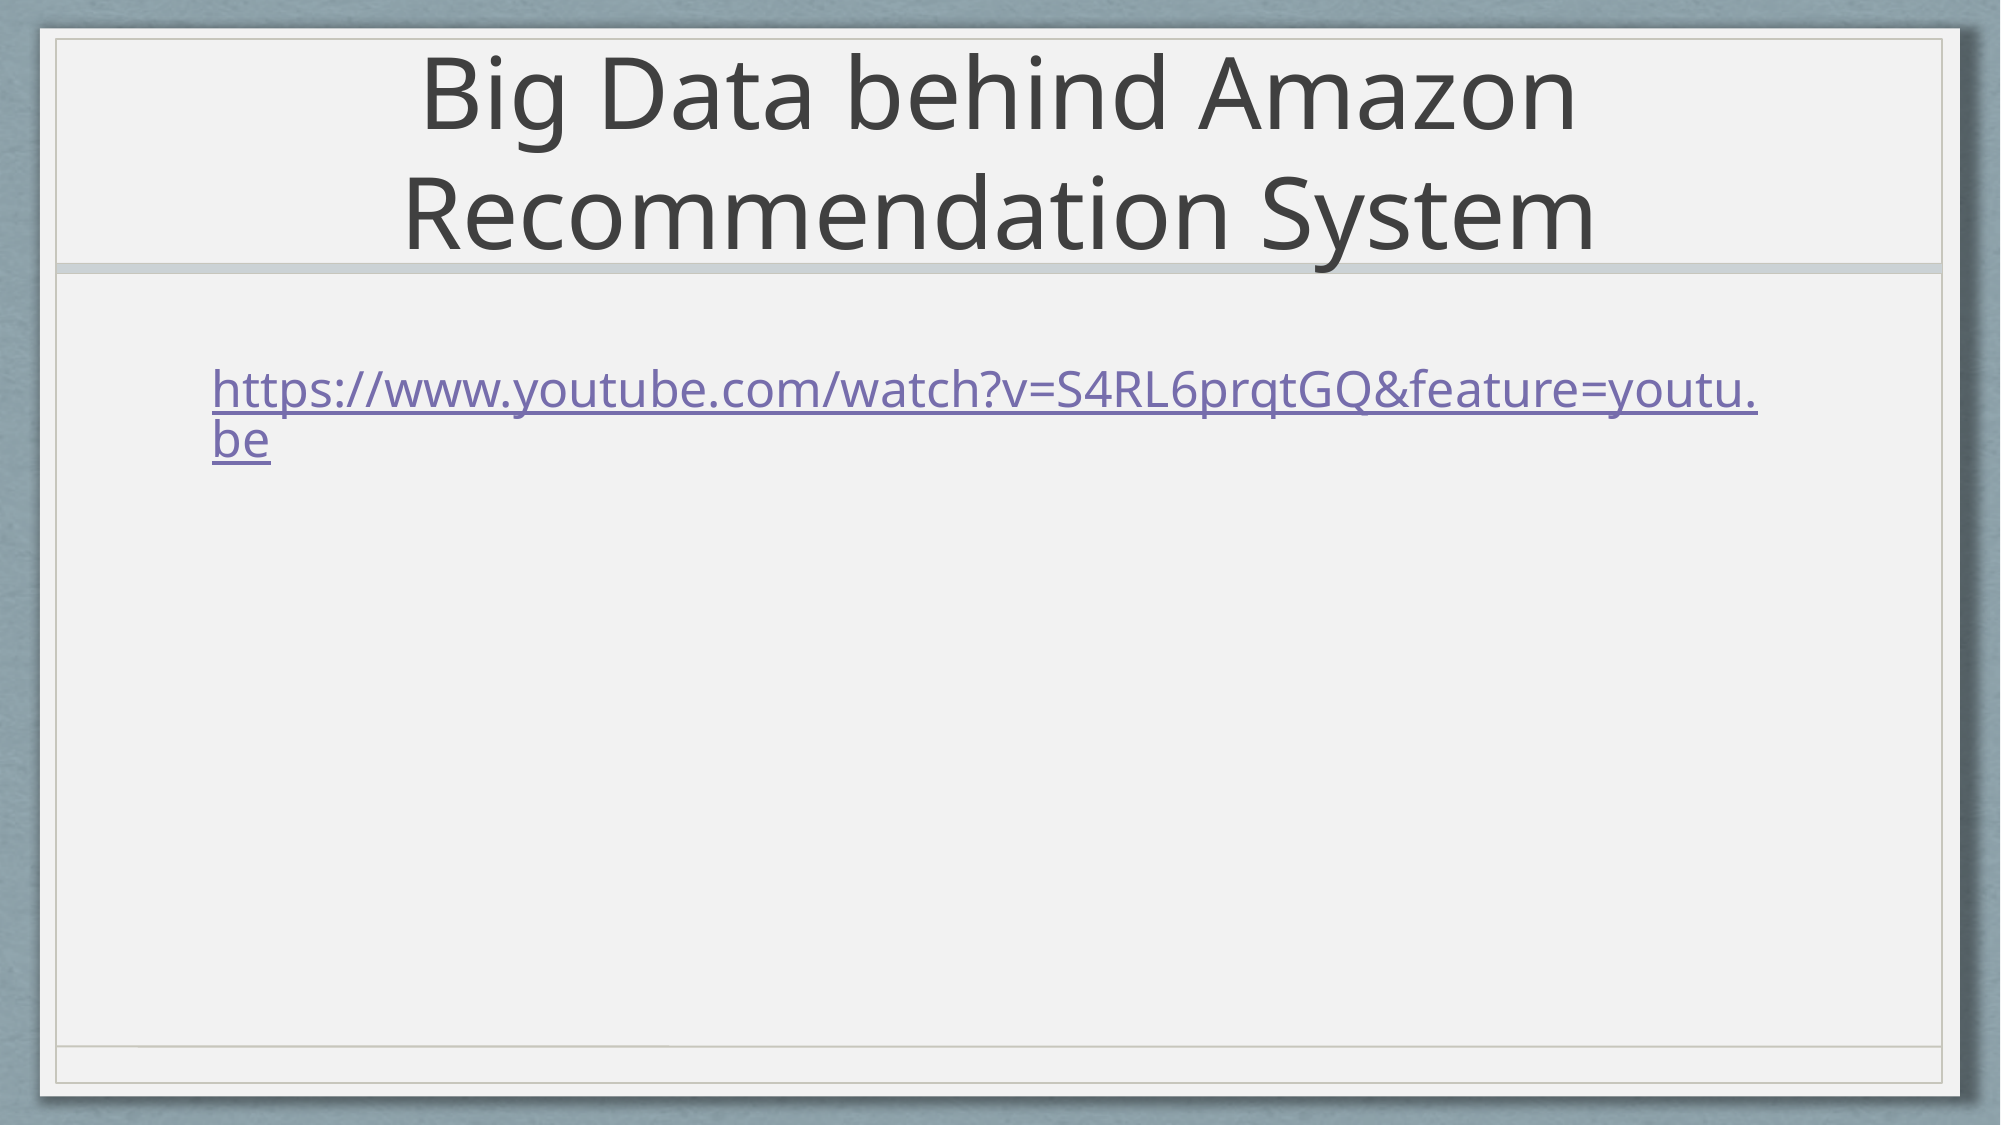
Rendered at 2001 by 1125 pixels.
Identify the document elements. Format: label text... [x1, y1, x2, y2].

title Big Data behind Amazon Recommendation System [196, 40, 1804, 260]
list https://www.youtube.com/watch?v=S4RL6prqtGQ&feature=youtu.be [196, 350, 1804, 995]
